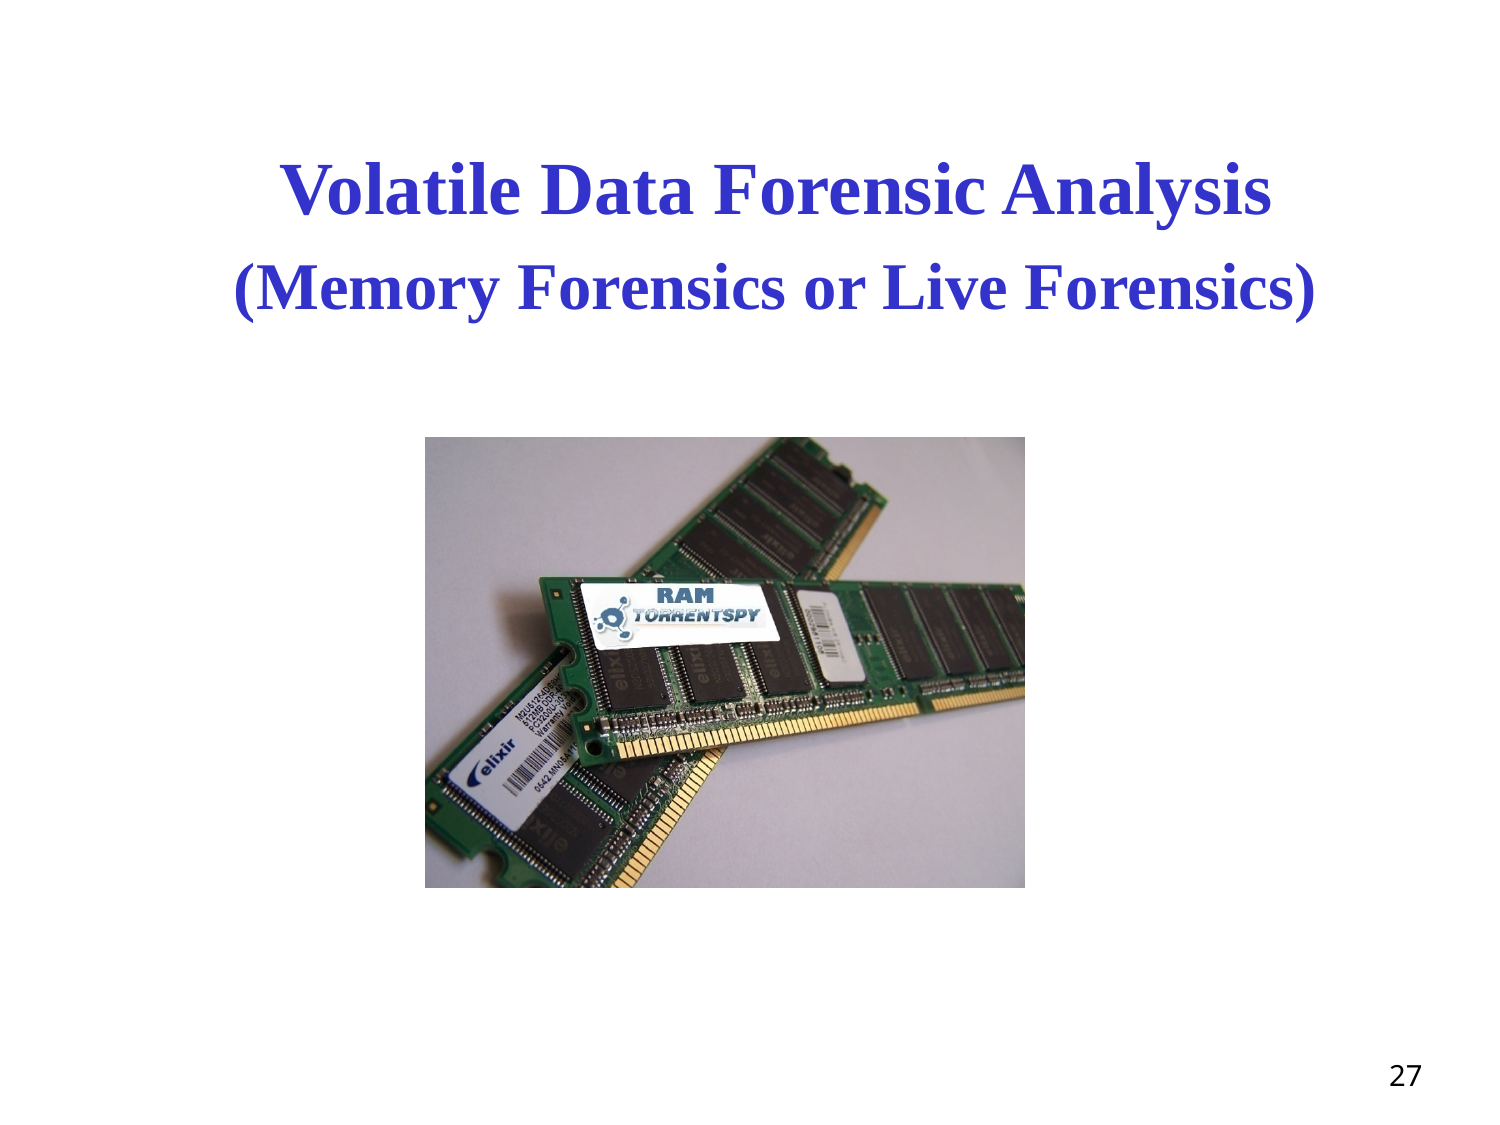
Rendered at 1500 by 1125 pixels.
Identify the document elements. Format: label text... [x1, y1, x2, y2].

text_box Volatile Data Forensic Analysis (Memory Forensics or Live Forensics) [114, 99, 1438, 363]
picture [424, 437, 1026, 888]
text_box 27 [1311, 1049, 1438, 1125]
